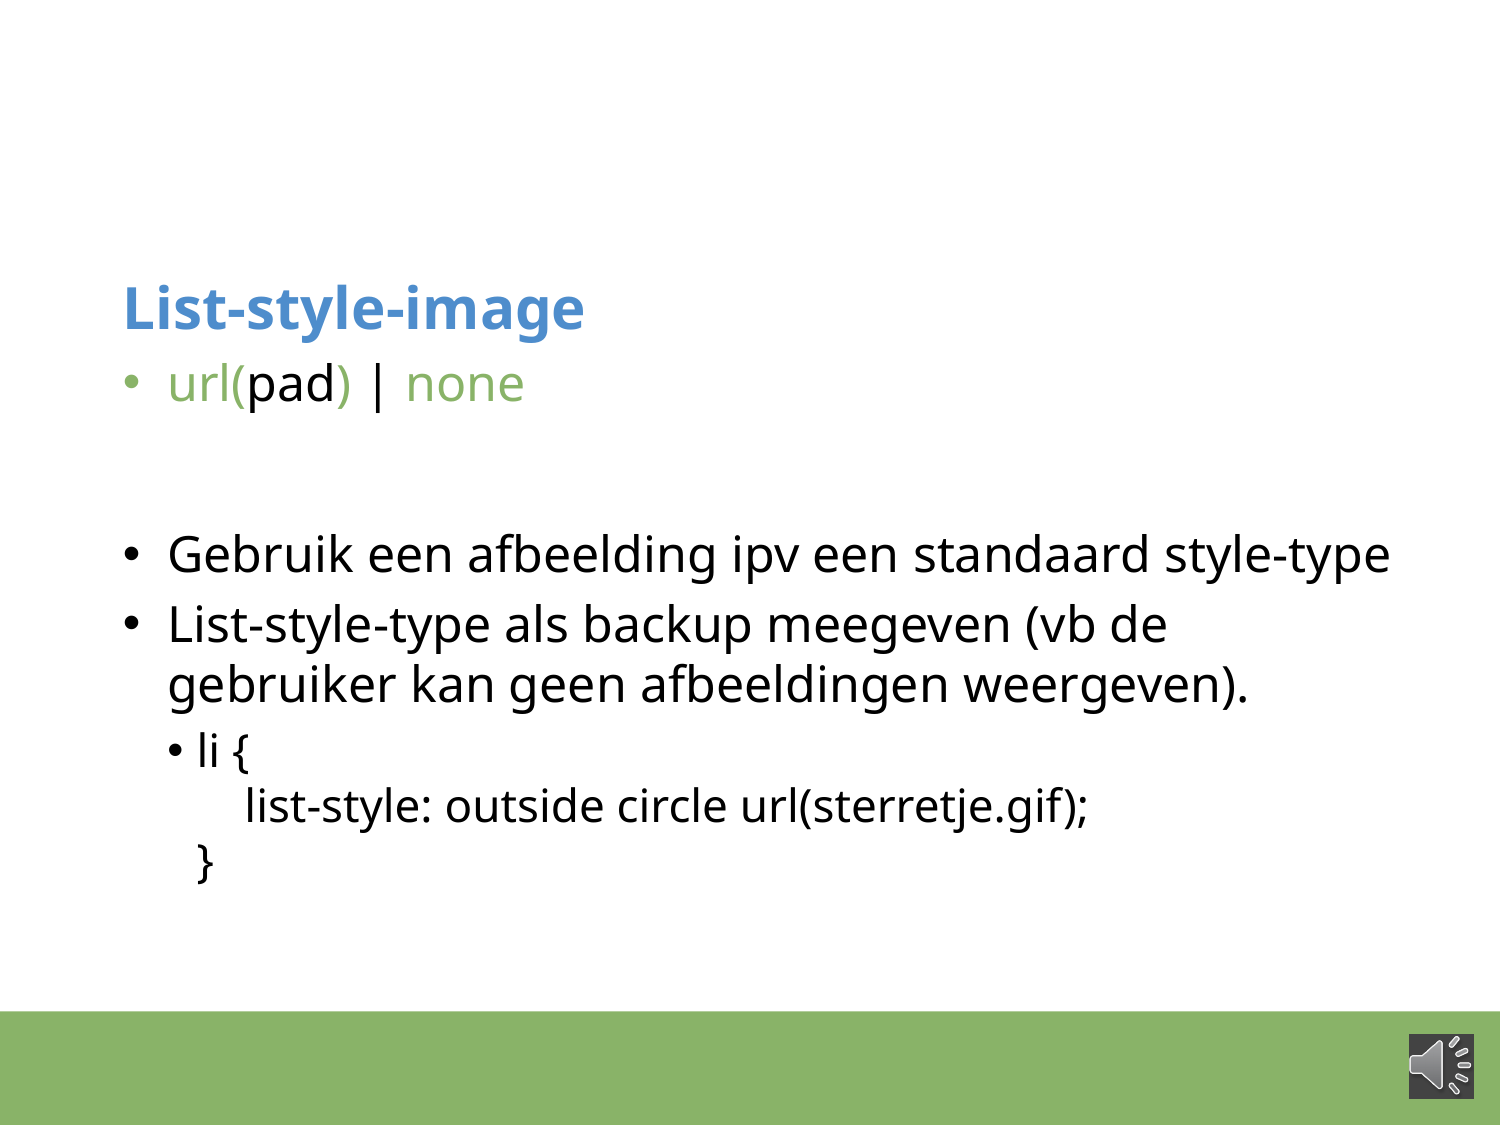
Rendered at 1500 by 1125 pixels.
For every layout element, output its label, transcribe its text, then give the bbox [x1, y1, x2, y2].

list List-style-image url(pad) | none Gebruik een afbeelding ipv een standaard style-type List-style-type als backup meegeven (vb de gebruiker kan geen afbeeldingen weergeven). li { list-style: outside circle url(sterretje.gif); } [107, 249, 1425, 993]
picture [1408, 1033, 1476, 1101]
